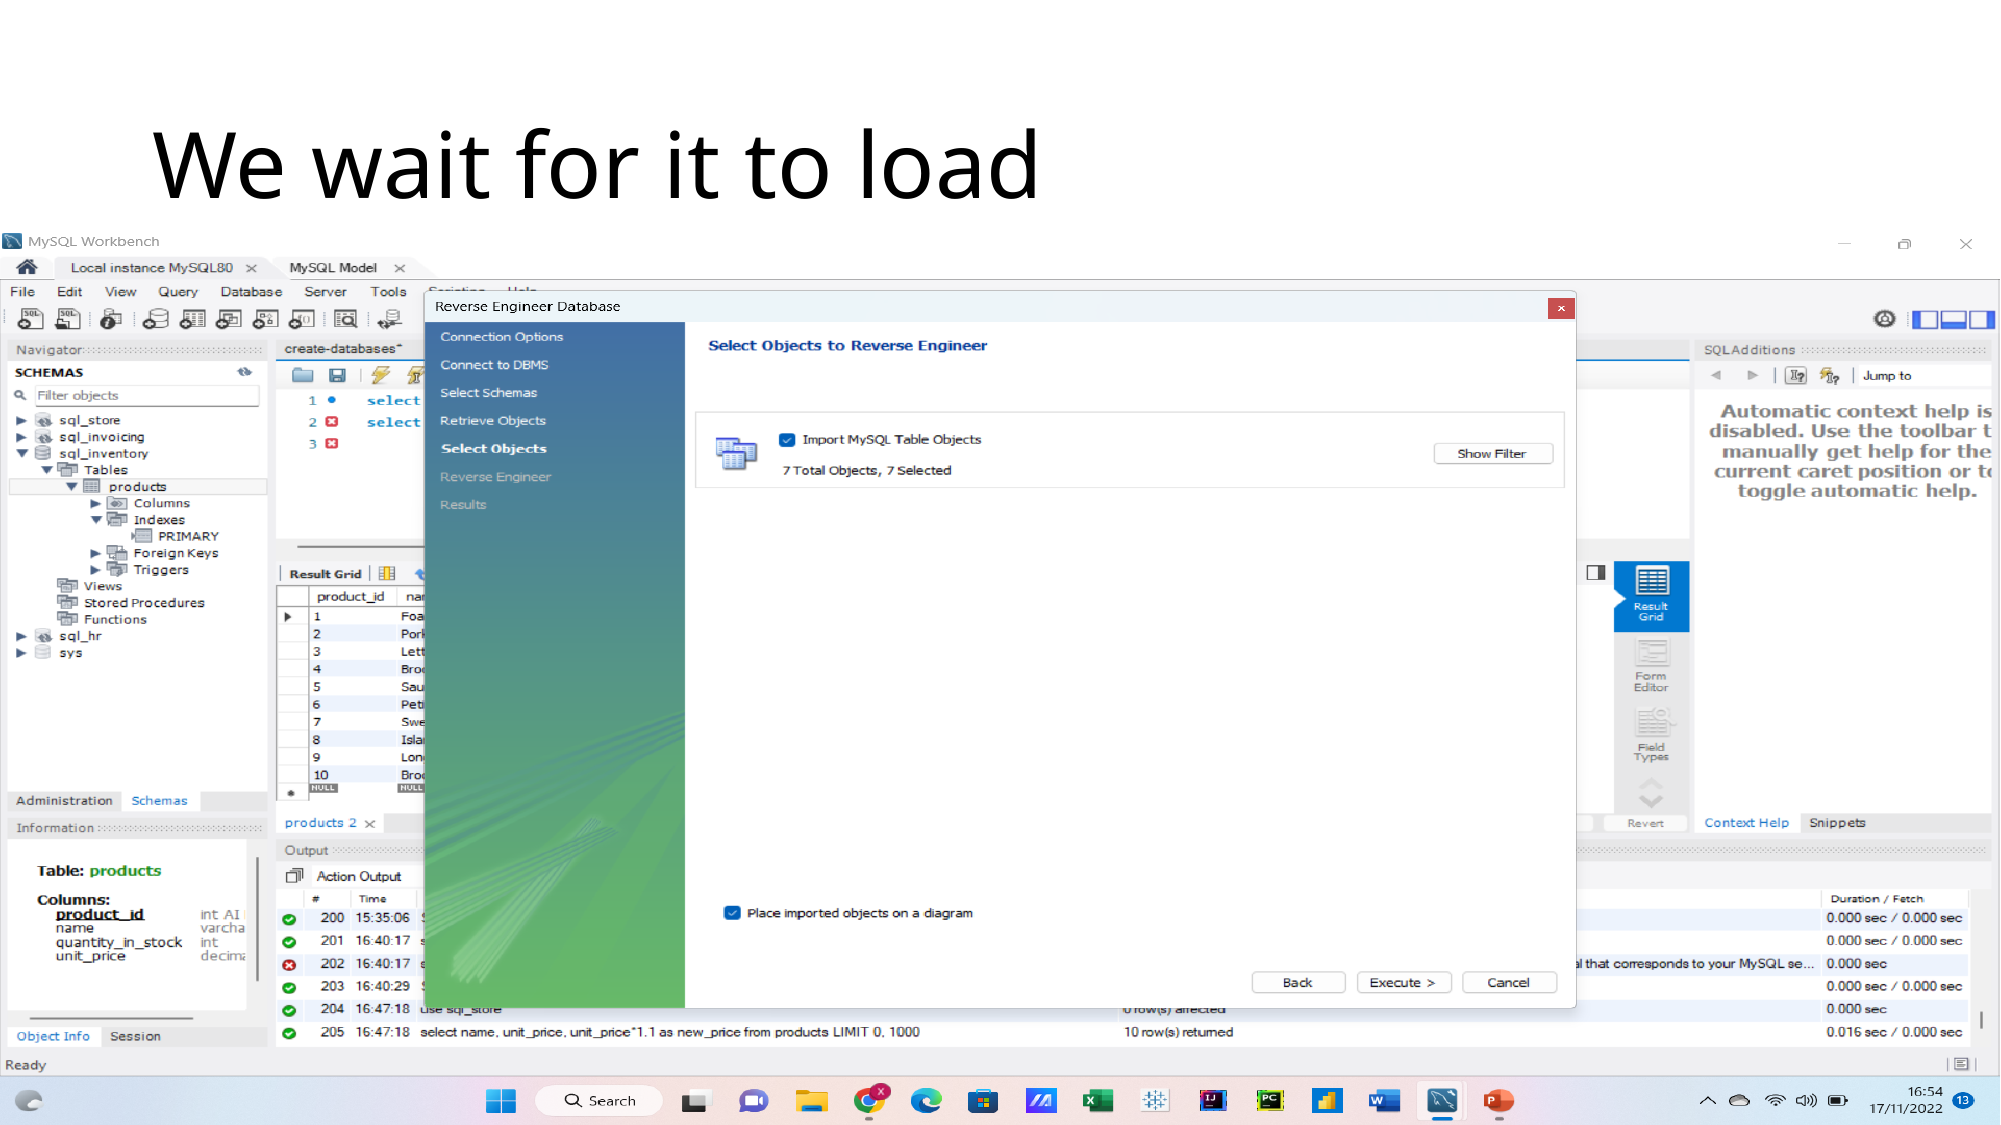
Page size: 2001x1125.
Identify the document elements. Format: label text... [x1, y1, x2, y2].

title We wait for it to load [137, 59, 1863, 229]
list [0, 229, 2000, 1125]
